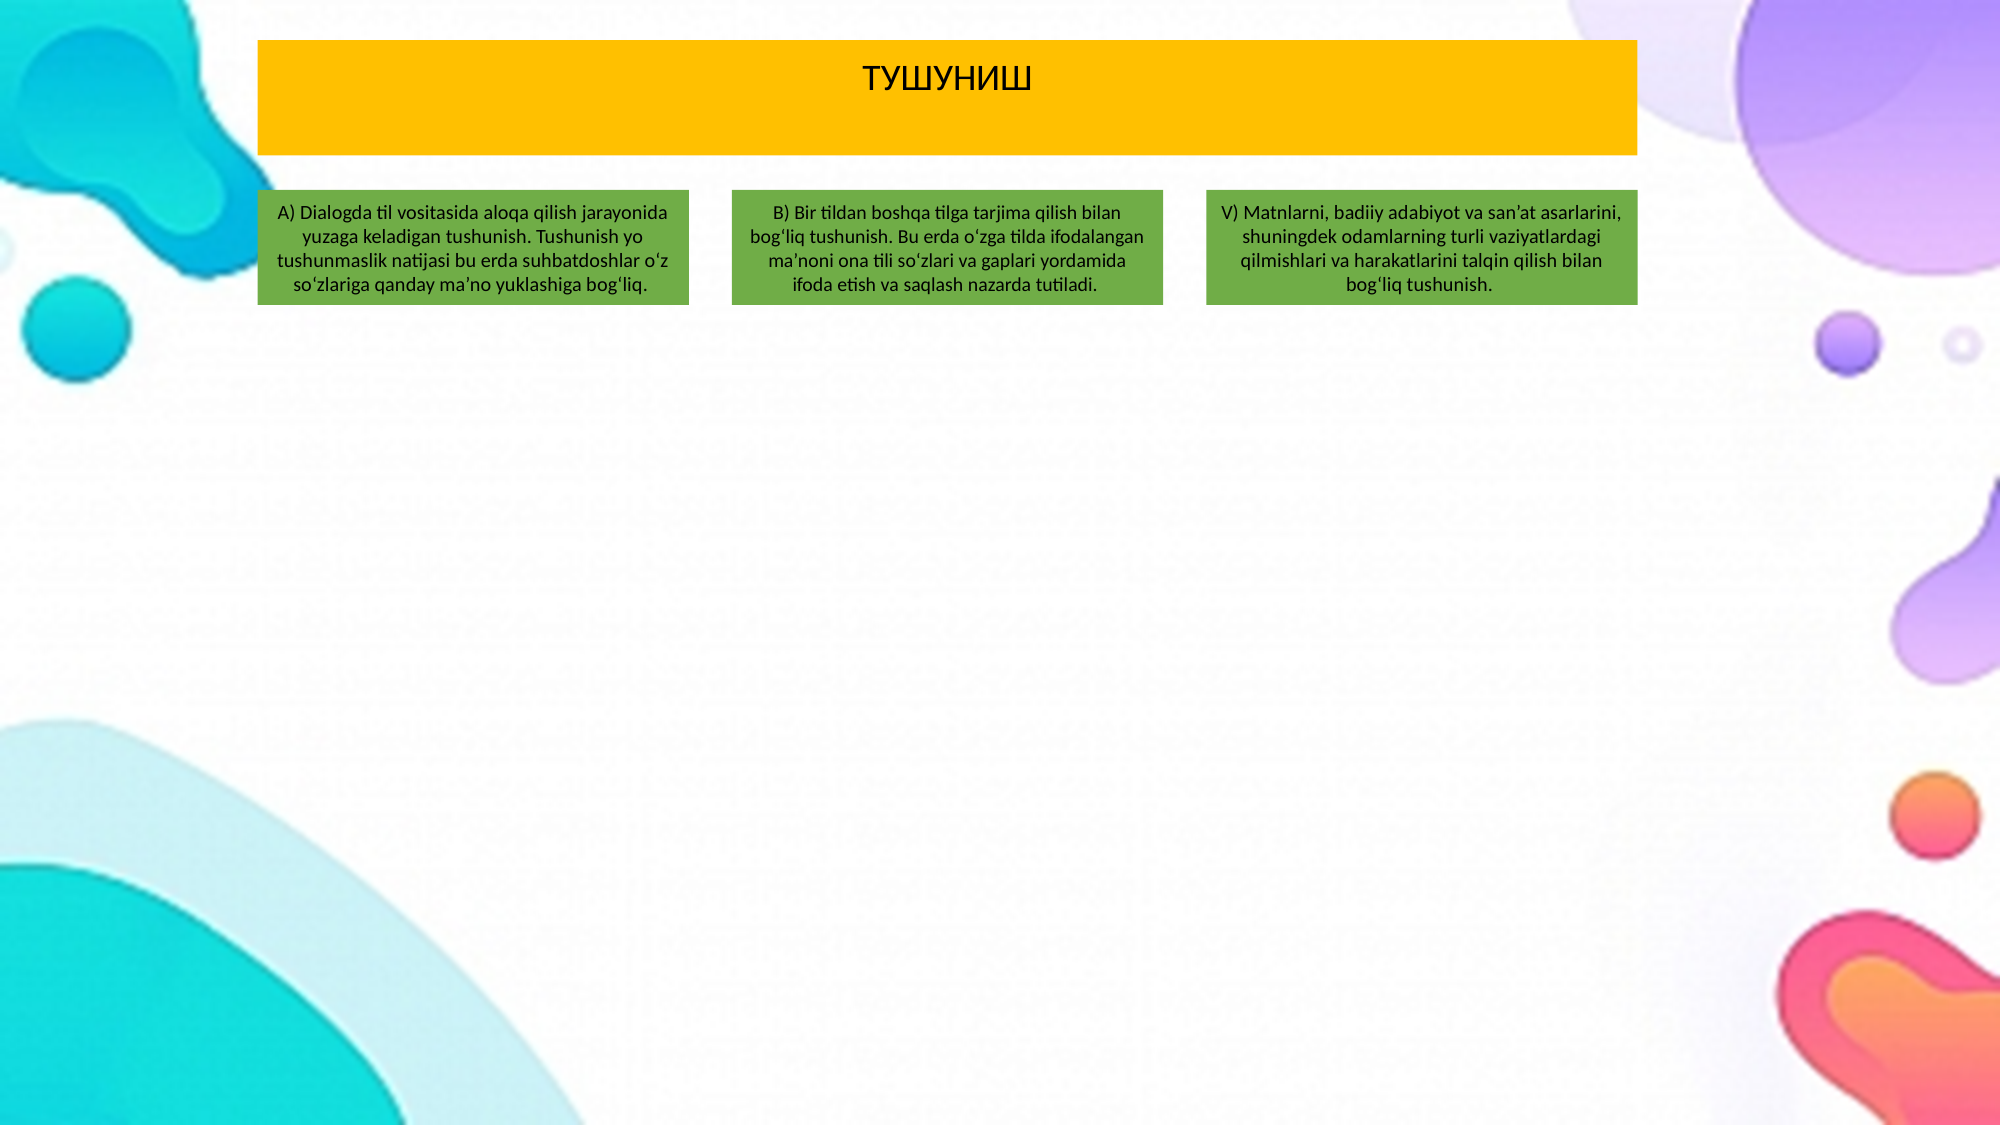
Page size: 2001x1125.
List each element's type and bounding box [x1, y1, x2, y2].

picture [0, 0, 2000, 1125]
list [85, 40, 1811, 755]
